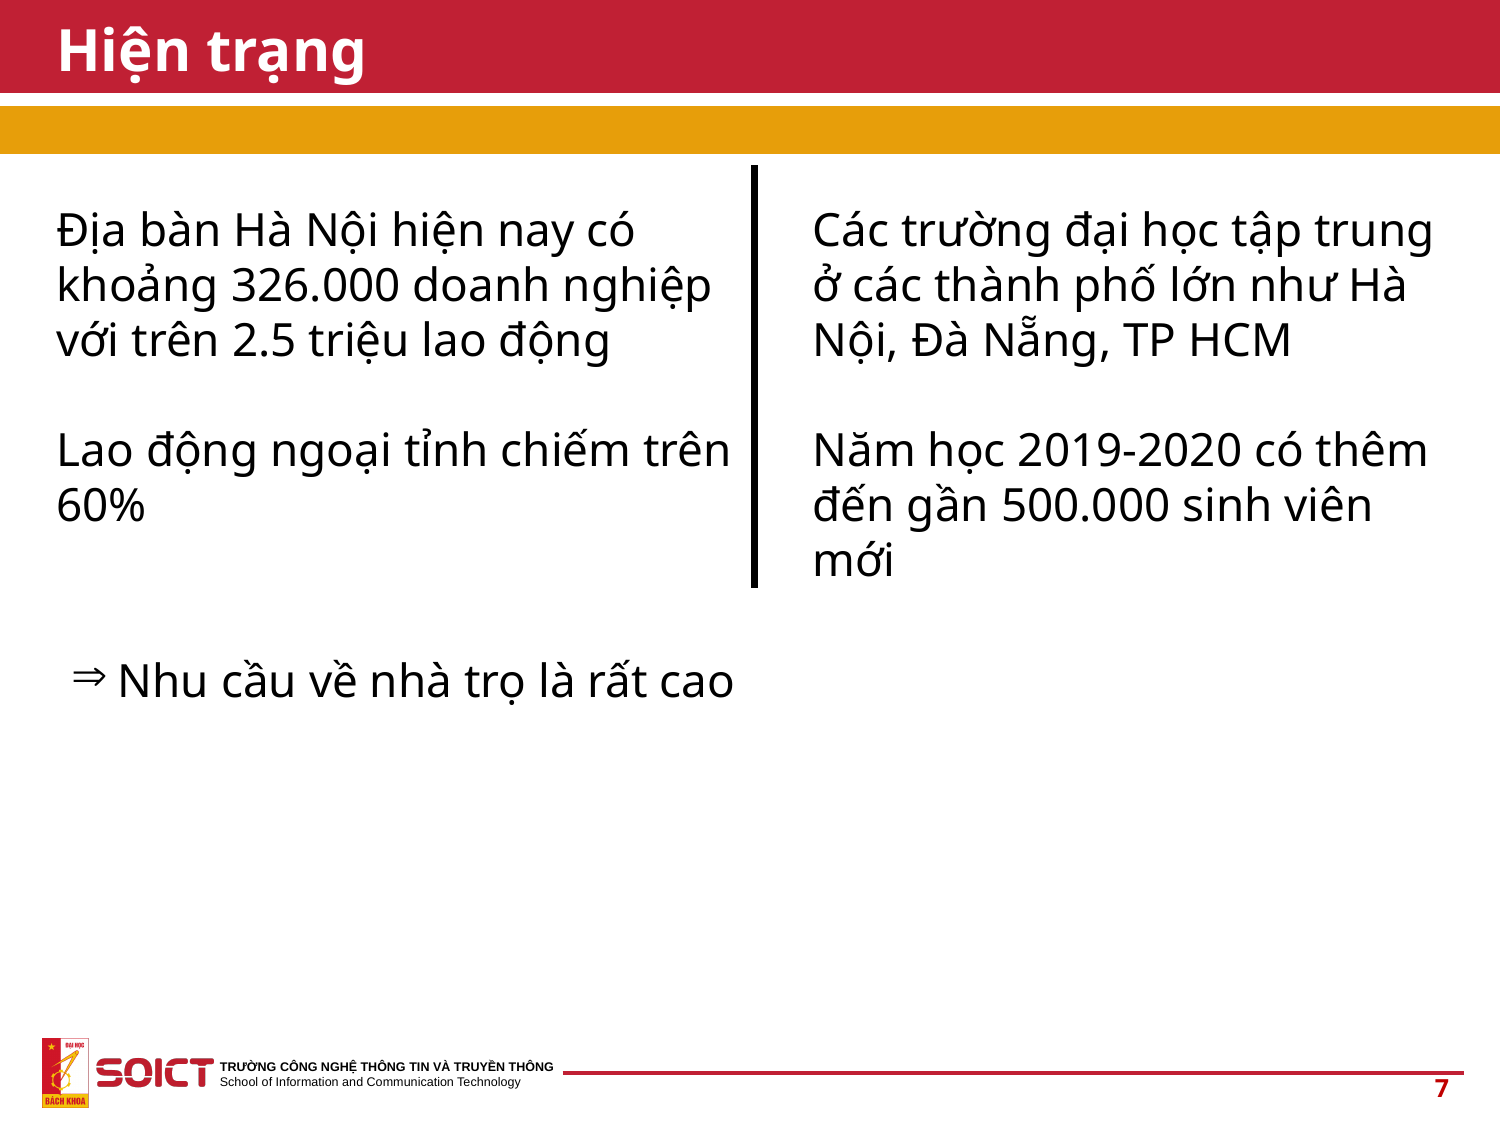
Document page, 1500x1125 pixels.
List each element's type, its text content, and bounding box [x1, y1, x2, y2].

slide_number 7 [1126, 1065, 1464, 1125]
picture [42, 1038, 214, 1108]
text_box Các trường đại học tập trung ở các thành phố lớn như Hà Nội, Đà Nẵng, TP HCM Năm học 2019-2020 có thêm đến gần 500.000 sinh viên mới [797, 193, 1459, 593]
text_box Nhu cầu về nhà trọ là rất cao [56, 644, 839, 715]
text_box Địa bàn Hà Nội hiện nay có khoảng 326.000 doanh nghiệp với trên 2.5 triệu lao động Lao động ngoại tỉnh chiếm trên 60% [41, 193, 750, 538]
title Hiện trạng [41, 13, 1459, 85]
